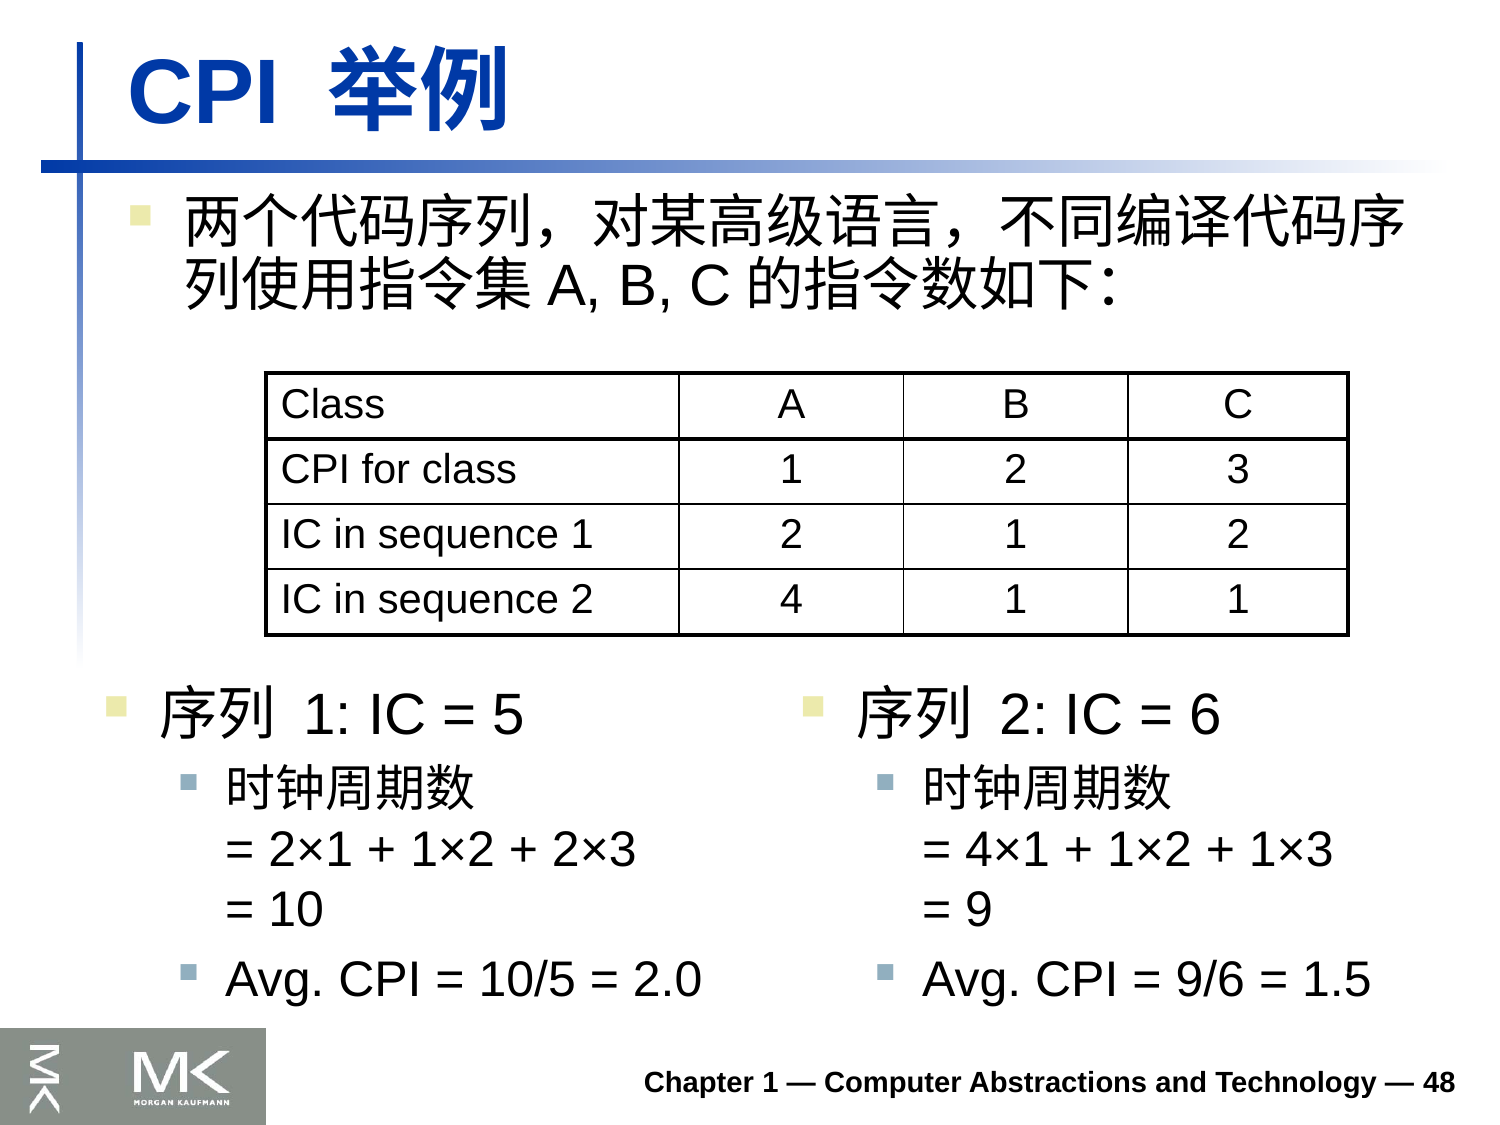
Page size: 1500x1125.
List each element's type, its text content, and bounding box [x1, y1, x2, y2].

table_cell IC in sequence 1 [268, 505, 678, 568]
table_cell 4 [680, 570, 903, 633]
table_cell 2 [1129, 505, 1346, 568]
table_header B [904, 375, 1127, 437]
table_header A [680, 375, 903, 437]
table_cell IC in sequence 2 [268, 570, 678, 633]
table_cell 1 [904, 505, 1127, 568]
title CPI 举例 [111, 0, 1468, 150]
table_cell 1 [1129, 570, 1346, 633]
text_box 序列 1: IC = 5 时钟周期数 = 2×1 + 1×2 + 2×3 = 10 Avg. CPI = 10/5 = 2.0 [88, 668, 727, 1012]
table_cell 1 [904, 570, 1127, 633]
list 两个代码序列，对某高级语言，不同编译代码序列使用指令集A, B, C的指令数如下： [111, 184, 1470, 349]
picture [0, 1028, 266, 1125]
table_header Class [268, 375, 678, 437]
footer Chapter 1 — Computer Abstractions and Technology — 48 [277, 1046, 1471, 1106]
table_cell 3 [1129, 441, 1346, 503]
table_cell 1 [680, 441, 903, 503]
text_box 序列 2: IC = 6 时钟周期数 = 4×1 + 1×2 + 1×3 = 9 Avg. CPI = 9/6 = 1.5 [785, 668, 1424, 1012]
table_cell CPI for class [268, 441, 678, 503]
table_header C [1129, 375, 1346, 437]
table_cell 2 [680, 505, 903, 568]
table_cell 2 [904, 441, 1127, 503]
